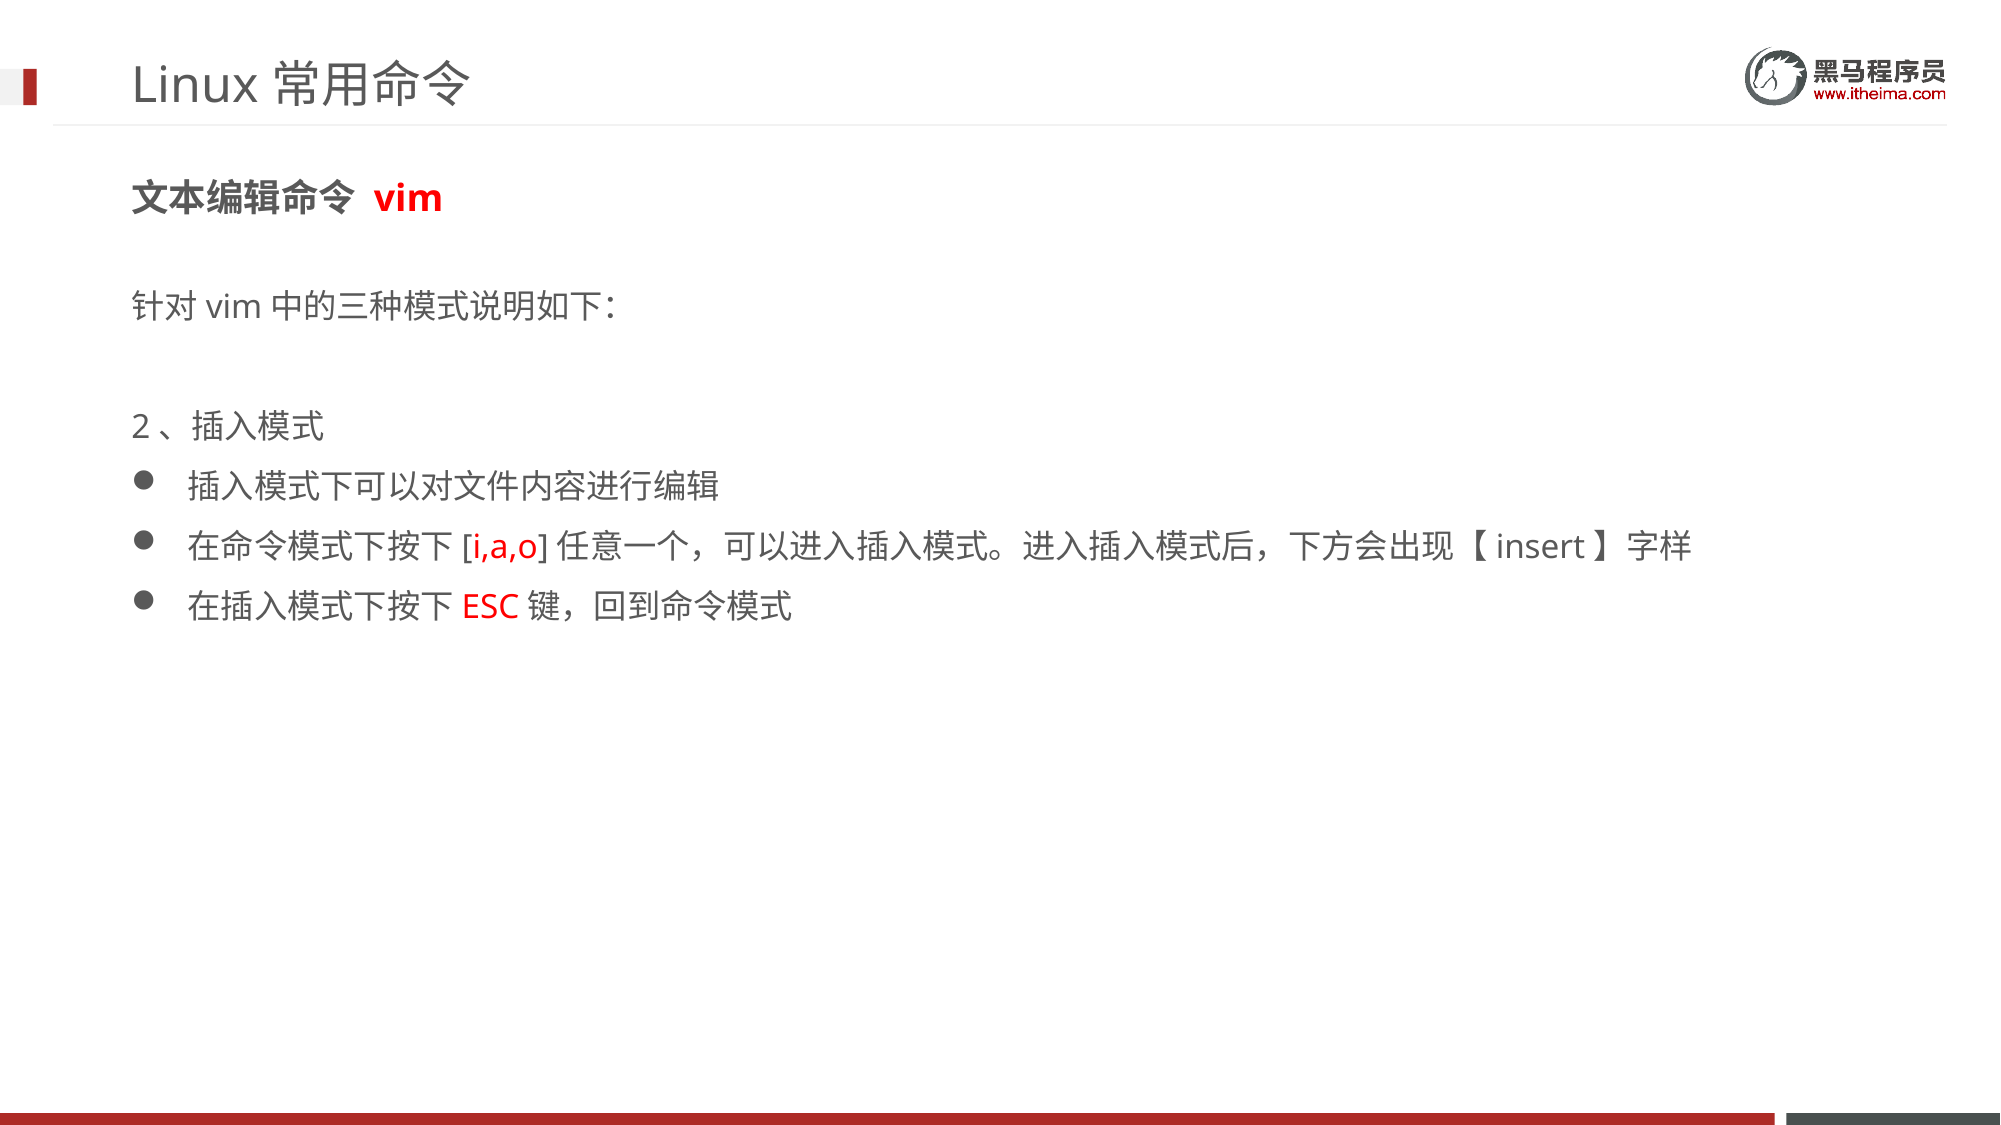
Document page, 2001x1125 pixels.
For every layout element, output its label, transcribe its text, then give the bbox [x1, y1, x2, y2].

title Linux常用命令 [116, 40, 1556, 125]
text_box 针对vim中的三种模式说明如下： 2、插入模式 插入模式下可以对文件内容进行编辑 在命令模式下按下[i,a,o]任意一个，可以进入插入模式。进入插入模式后，下方会出现【insert】字样 在插入模式下按下ESC键，回到命令模式 [116, 262, 1807, 628]
list 文本编辑命令 vim [116, 154, 1880, 239]
picture [1744, 46, 1946, 106]
